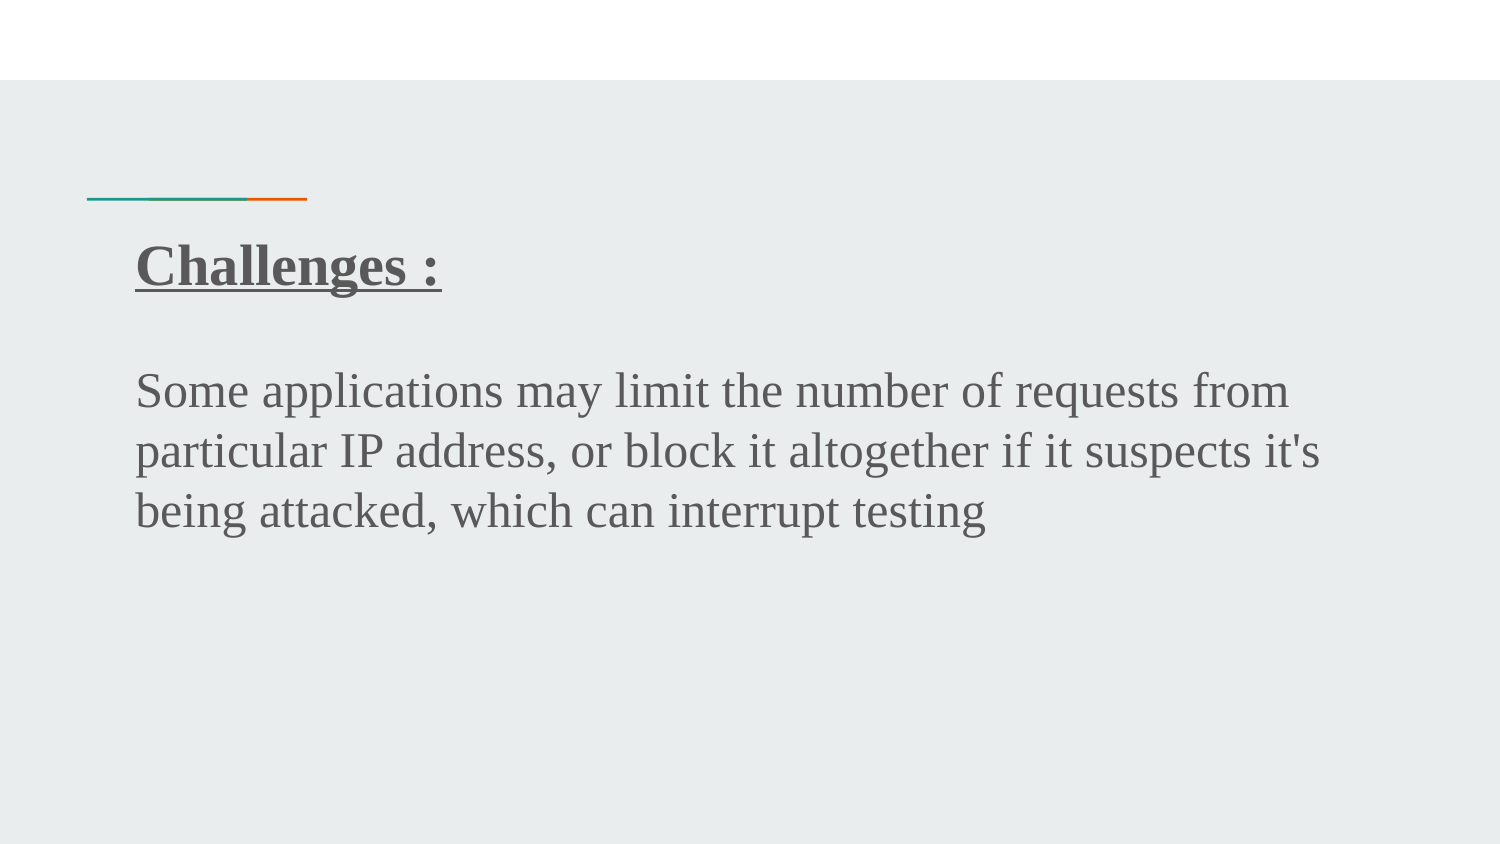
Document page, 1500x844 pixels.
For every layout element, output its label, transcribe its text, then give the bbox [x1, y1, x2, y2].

subtitle Challenges : Some applications may limit the number of requests from particular IP address, or block it altogether if it suspects it's being attacked, which can interrupt testing [119, 212, 1381, 284]
